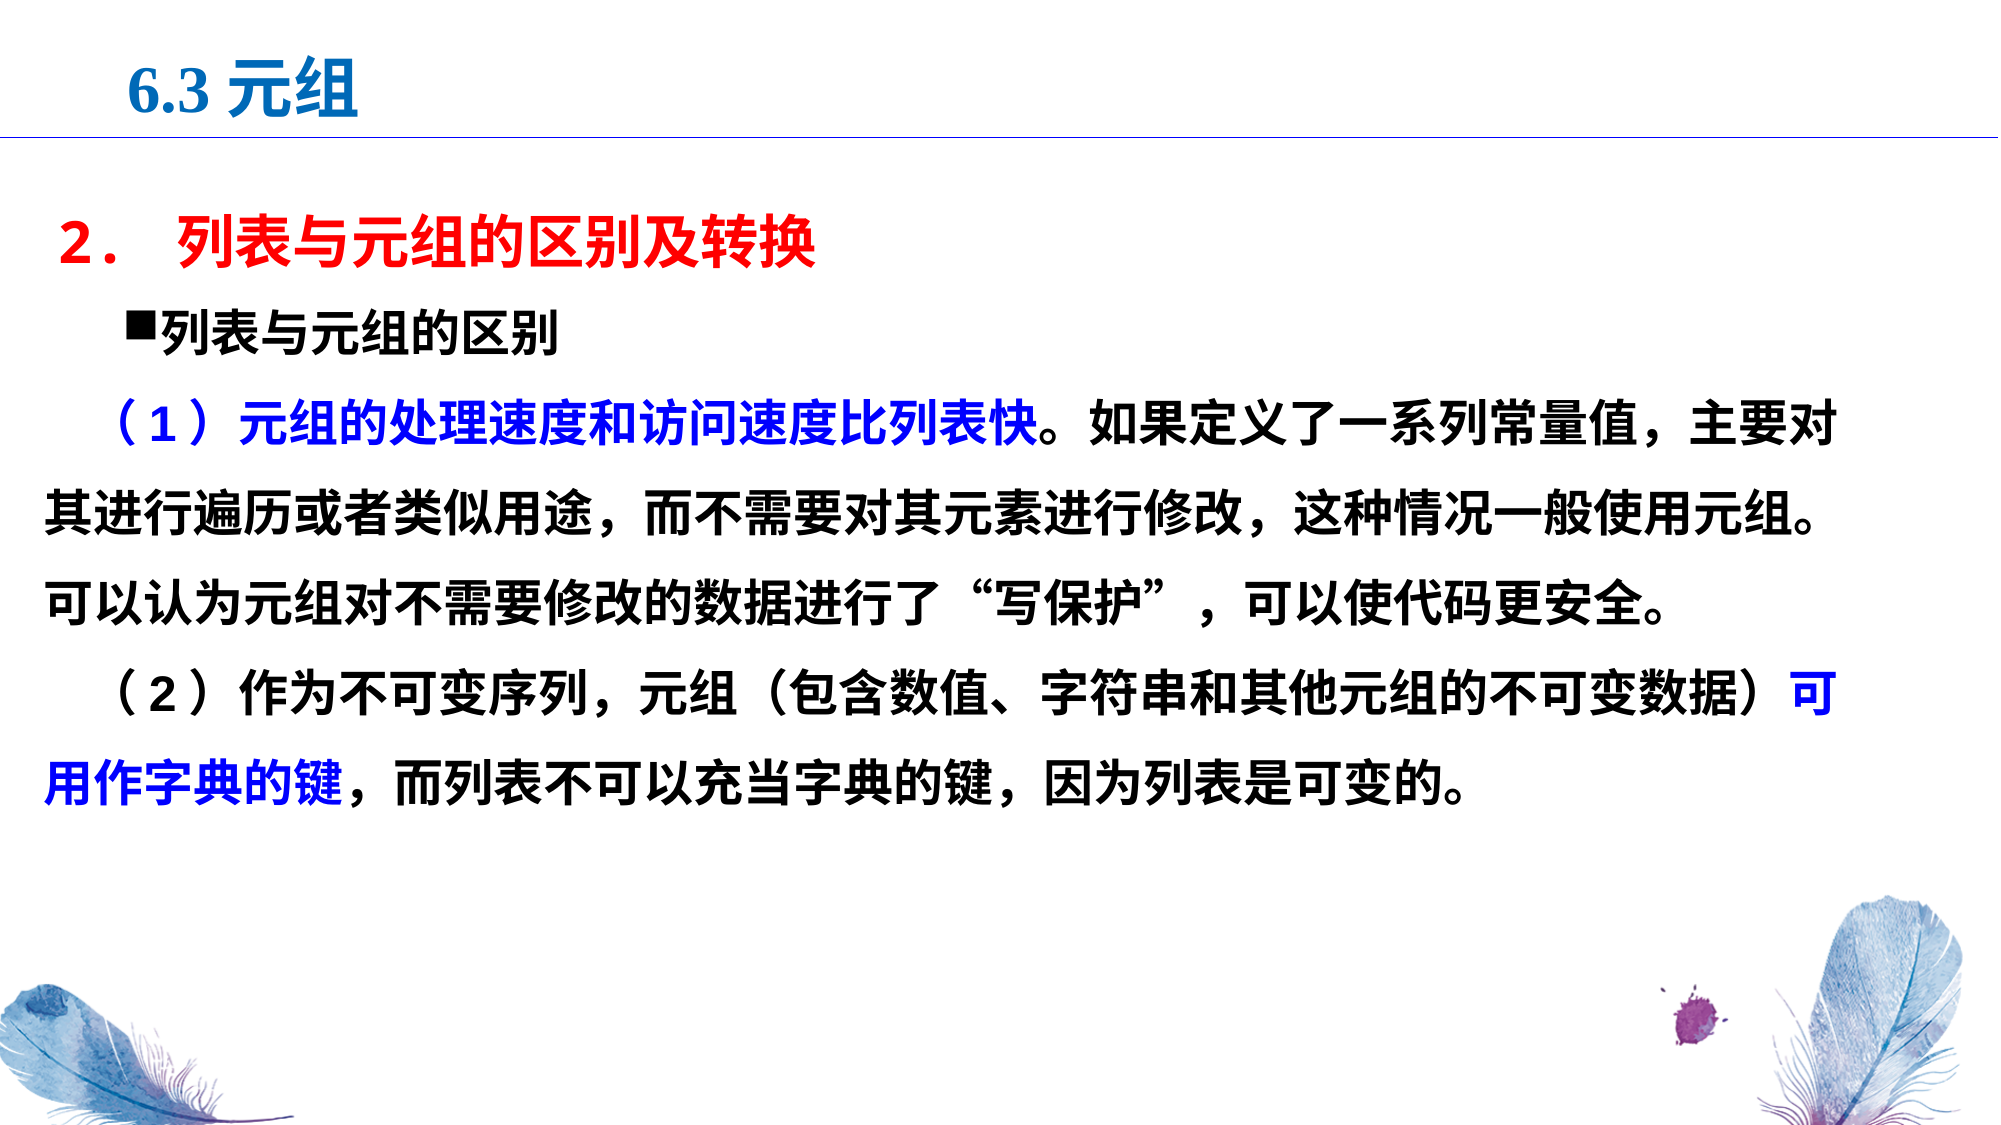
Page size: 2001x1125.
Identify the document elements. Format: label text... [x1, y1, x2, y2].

text_box 2. 列表与元组的区别及转换 [42, 162, 913, 264]
text_box 列表与元组的区别 （1）元组的处理速度和访问速度比列表快。如果定义了一系列常量值，主要对其进行遍历或者类似用途，而不需要对其元素进行修改，这种情况一般使用元组。可以认为元组对不需要修改的数据进行了“写保护”，可以使代码更安全。 （2）作为不可变序列，元组（包含数值、字符串和其他元组的不可变数据）可用作字典的键，而列表不可以充当字典的键，因为列表是可变的。 [28, 264, 1873, 820]
picture [0, 887, 2001, 1125]
text_box 6.3元组 [112, 37, 501, 134]
